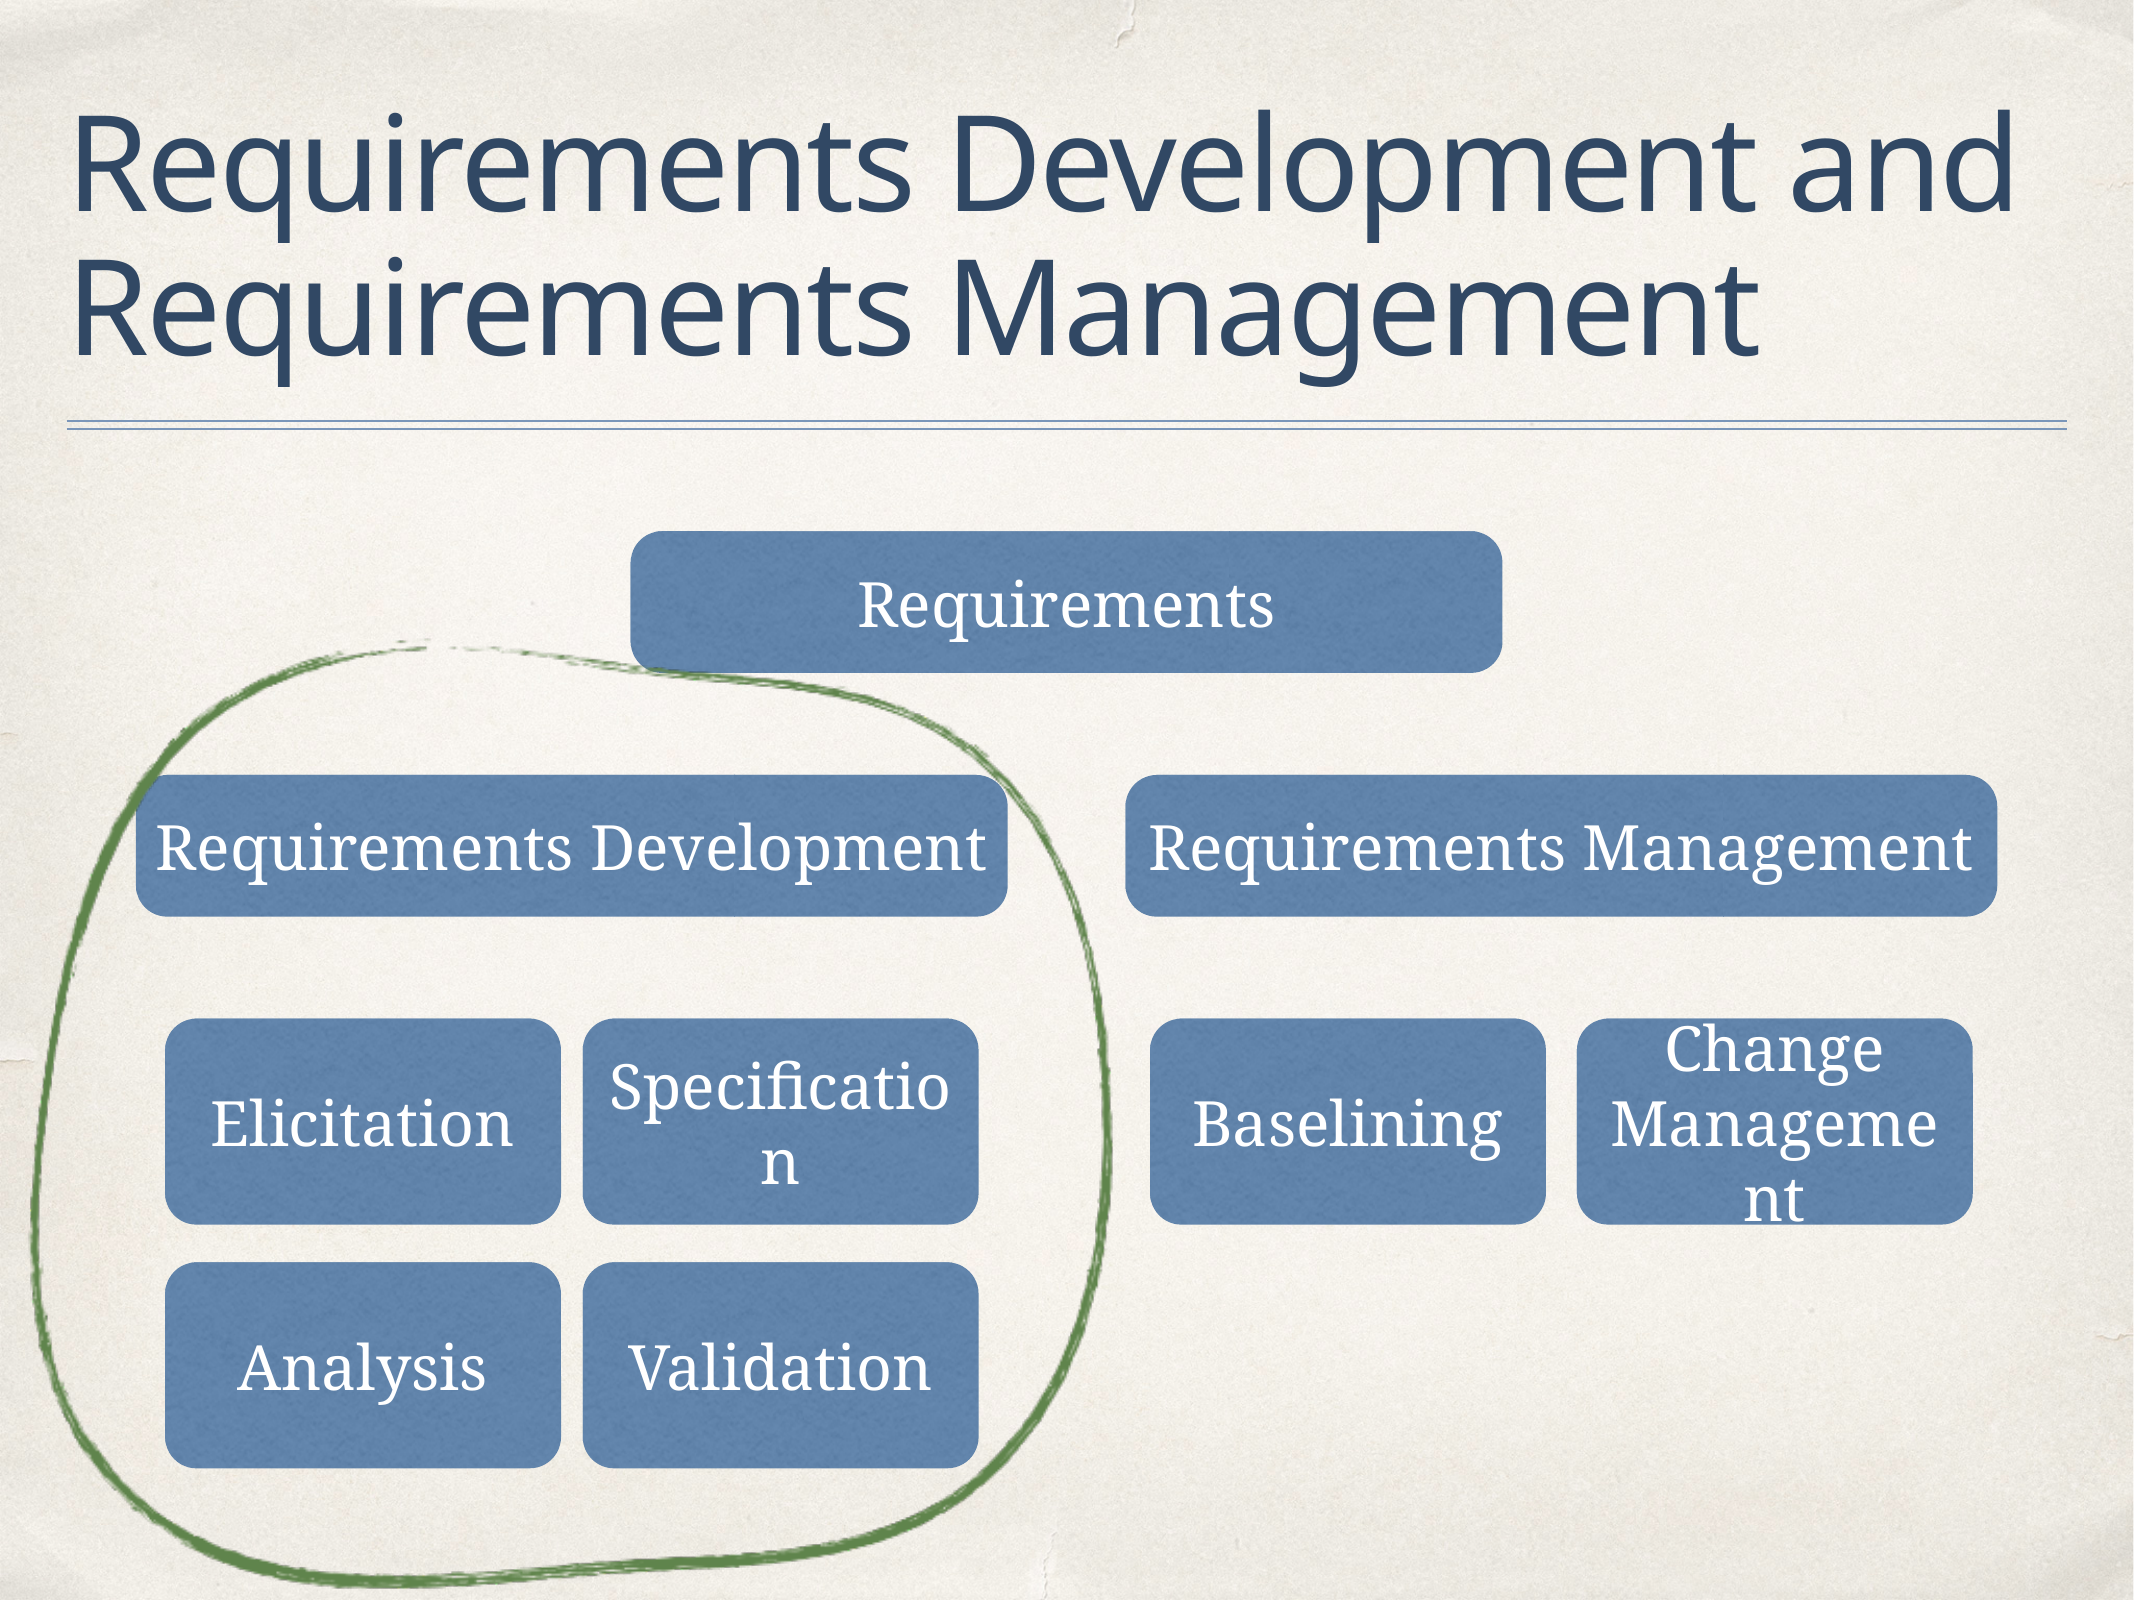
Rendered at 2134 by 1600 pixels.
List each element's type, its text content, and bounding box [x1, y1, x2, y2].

text_box Baselining [1150, 1018, 1546, 1225]
text_box Change Management [1576, 1018, 1973, 1225]
text_box Requirements Management [1125, 774, 1998, 917]
title Requirements Development and Requirements Management [57, 72, 2076, 409]
picture [0, 0, 2134, 1600]
text_box Requirements [630, 531, 1503, 673]
